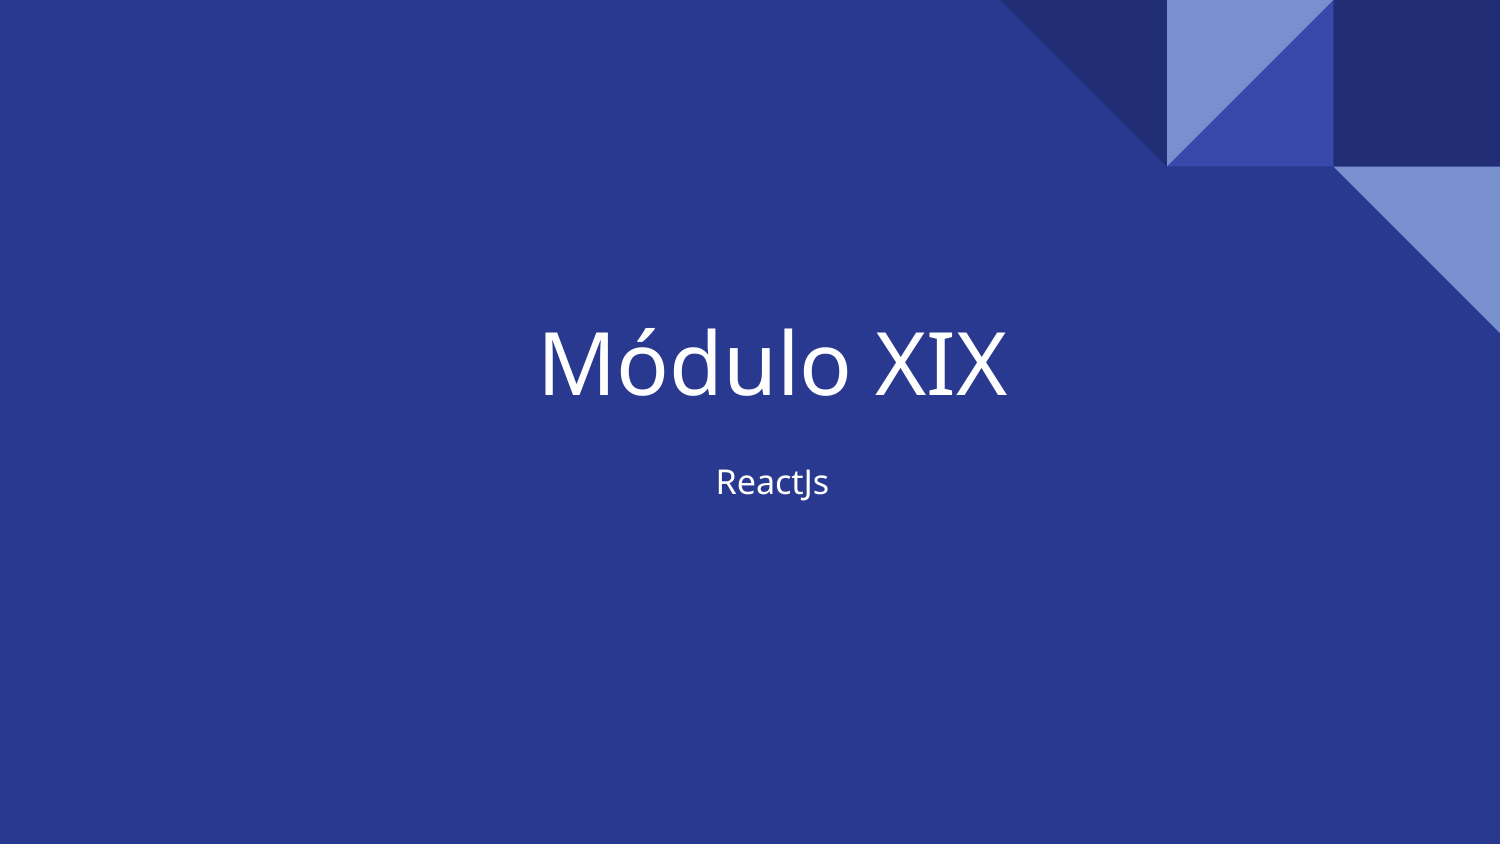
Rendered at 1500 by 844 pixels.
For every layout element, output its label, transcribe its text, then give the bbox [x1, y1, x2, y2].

title Módulo XIX [98, 291, 1447, 429]
subtitle ReactJs [98, 445, 1447, 517]
